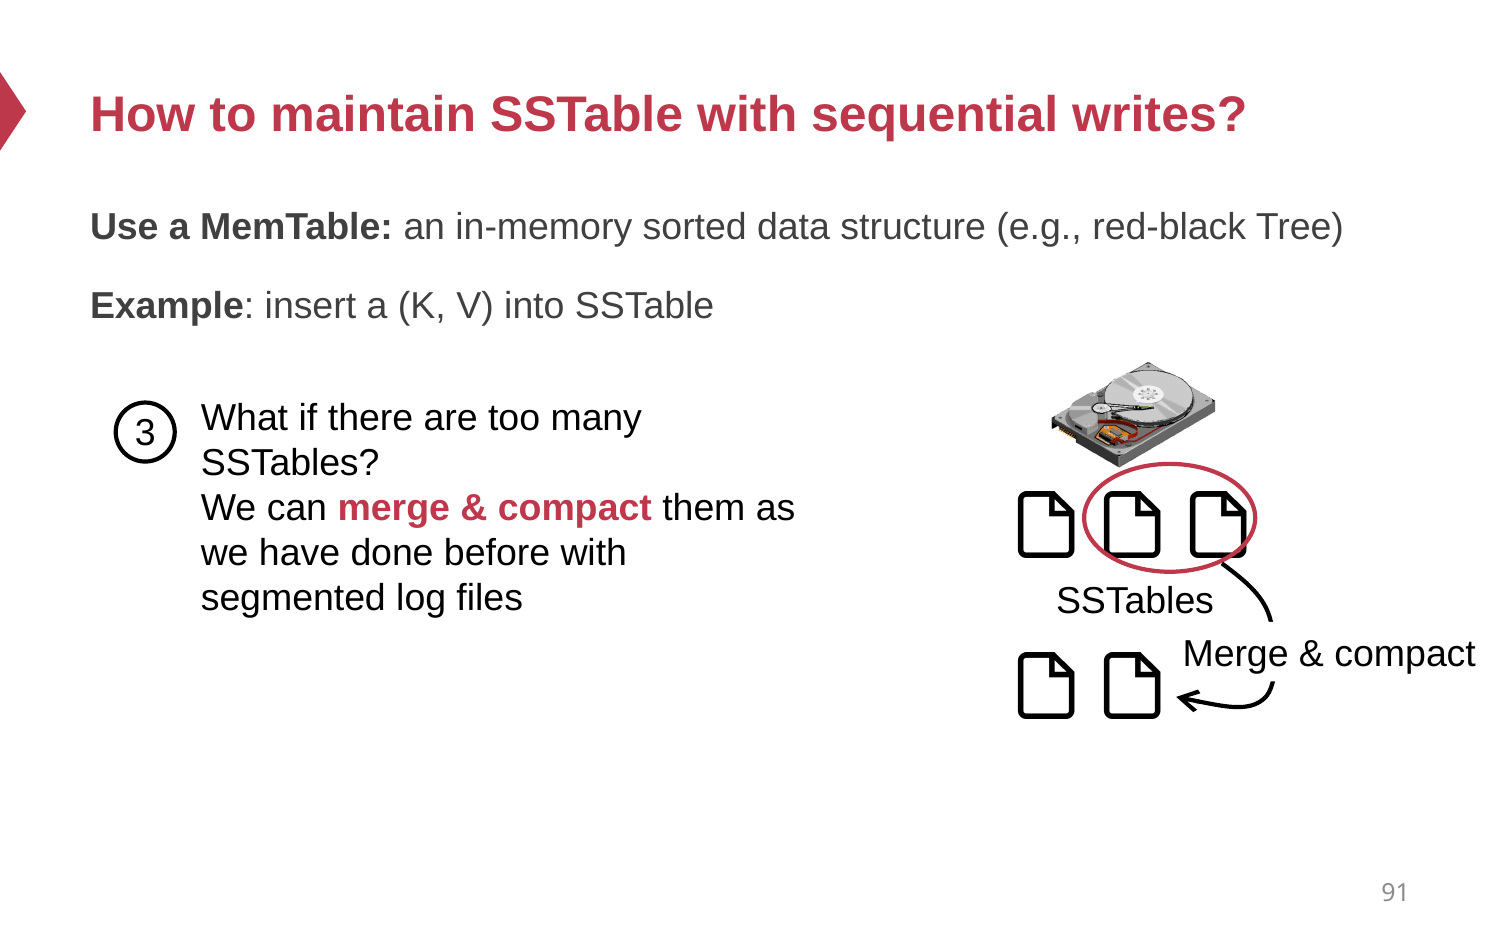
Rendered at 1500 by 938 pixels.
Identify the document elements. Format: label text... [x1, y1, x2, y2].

text_box [1085, 484, 1245, 574]
title How to maintain SSTable with sequential writes? [75, 37, 1425, 185]
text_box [115, 400, 175, 462]
picture [1184, 491, 1252, 559]
picture [1012, 491, 1080, 559]
text_box SSTables [1041, 568, 1219, 629]
text_box Merge & compact [1167, 621, 1491, 682]
slide_number 91 [1074, 868, 1425, 919]
text_box What if there are too many SSTables? We can merge & compact them as we have done before with segmented log files [186, 385, 831, 626]
list Use a MemTable: an in-memory sorted data structure (e.g., red-black Tree) Example: insert a (K, V) into SSTable [75, 185, 1425, 375]
text_box [1202, 566, 1273, 621]
picture [1012, 651, 1080, 719]
picture [1098, 491, 1166, 559]
picture [1098, 651, 1166, 719]
picture [1033, 343, 1239, 480]
text_box [1176, 682, 1275, 713]
